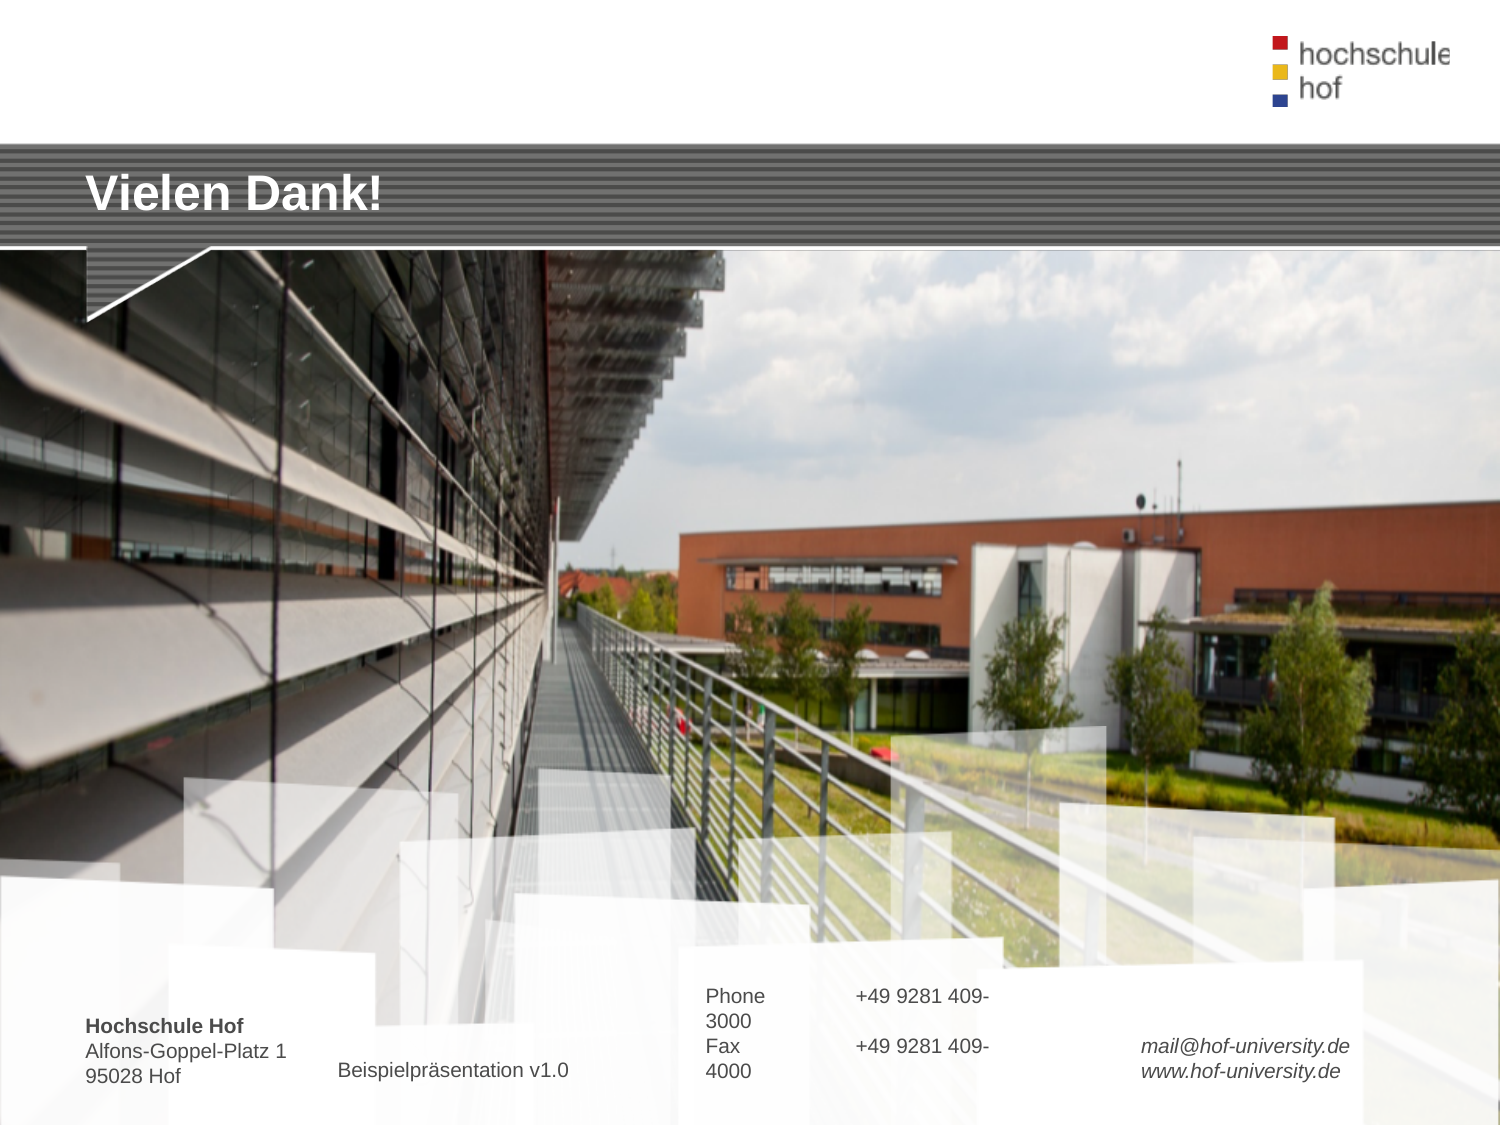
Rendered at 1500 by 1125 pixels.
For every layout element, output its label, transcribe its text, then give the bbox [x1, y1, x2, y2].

picture [0, 251, 1500, 1125]
list Beispielpräsentation v1.0 [337, 1026, 653, 1083]
title Vielen Dank! [85, 145, 1304, 244]
